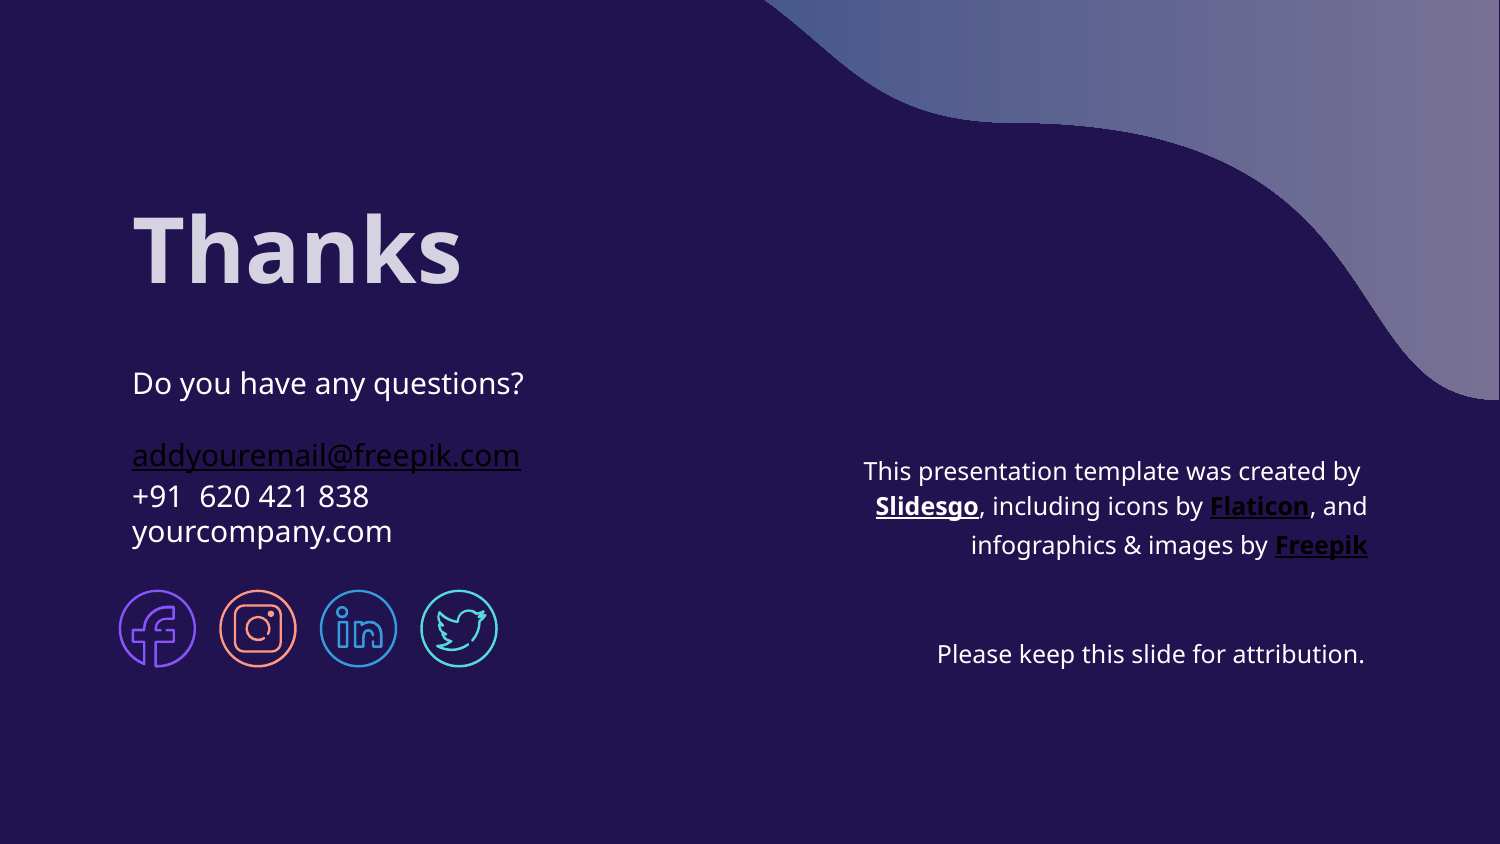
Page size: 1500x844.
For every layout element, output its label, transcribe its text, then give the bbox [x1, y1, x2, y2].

text_box [118, 589, 197, 668]
title Thanks [116, 176, 750, 317]
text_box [319, 589, 398, 668]
subtitle Do you have any questions? addyouremail@freepik.com +91 620 421 838 yourcompany.com [116, 349, 750, 564]
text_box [420, 589, 498, 668]
text_box Please keep this slide for attribution. [842, 625, 1382, 682]
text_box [219, 589, 297, 668]
